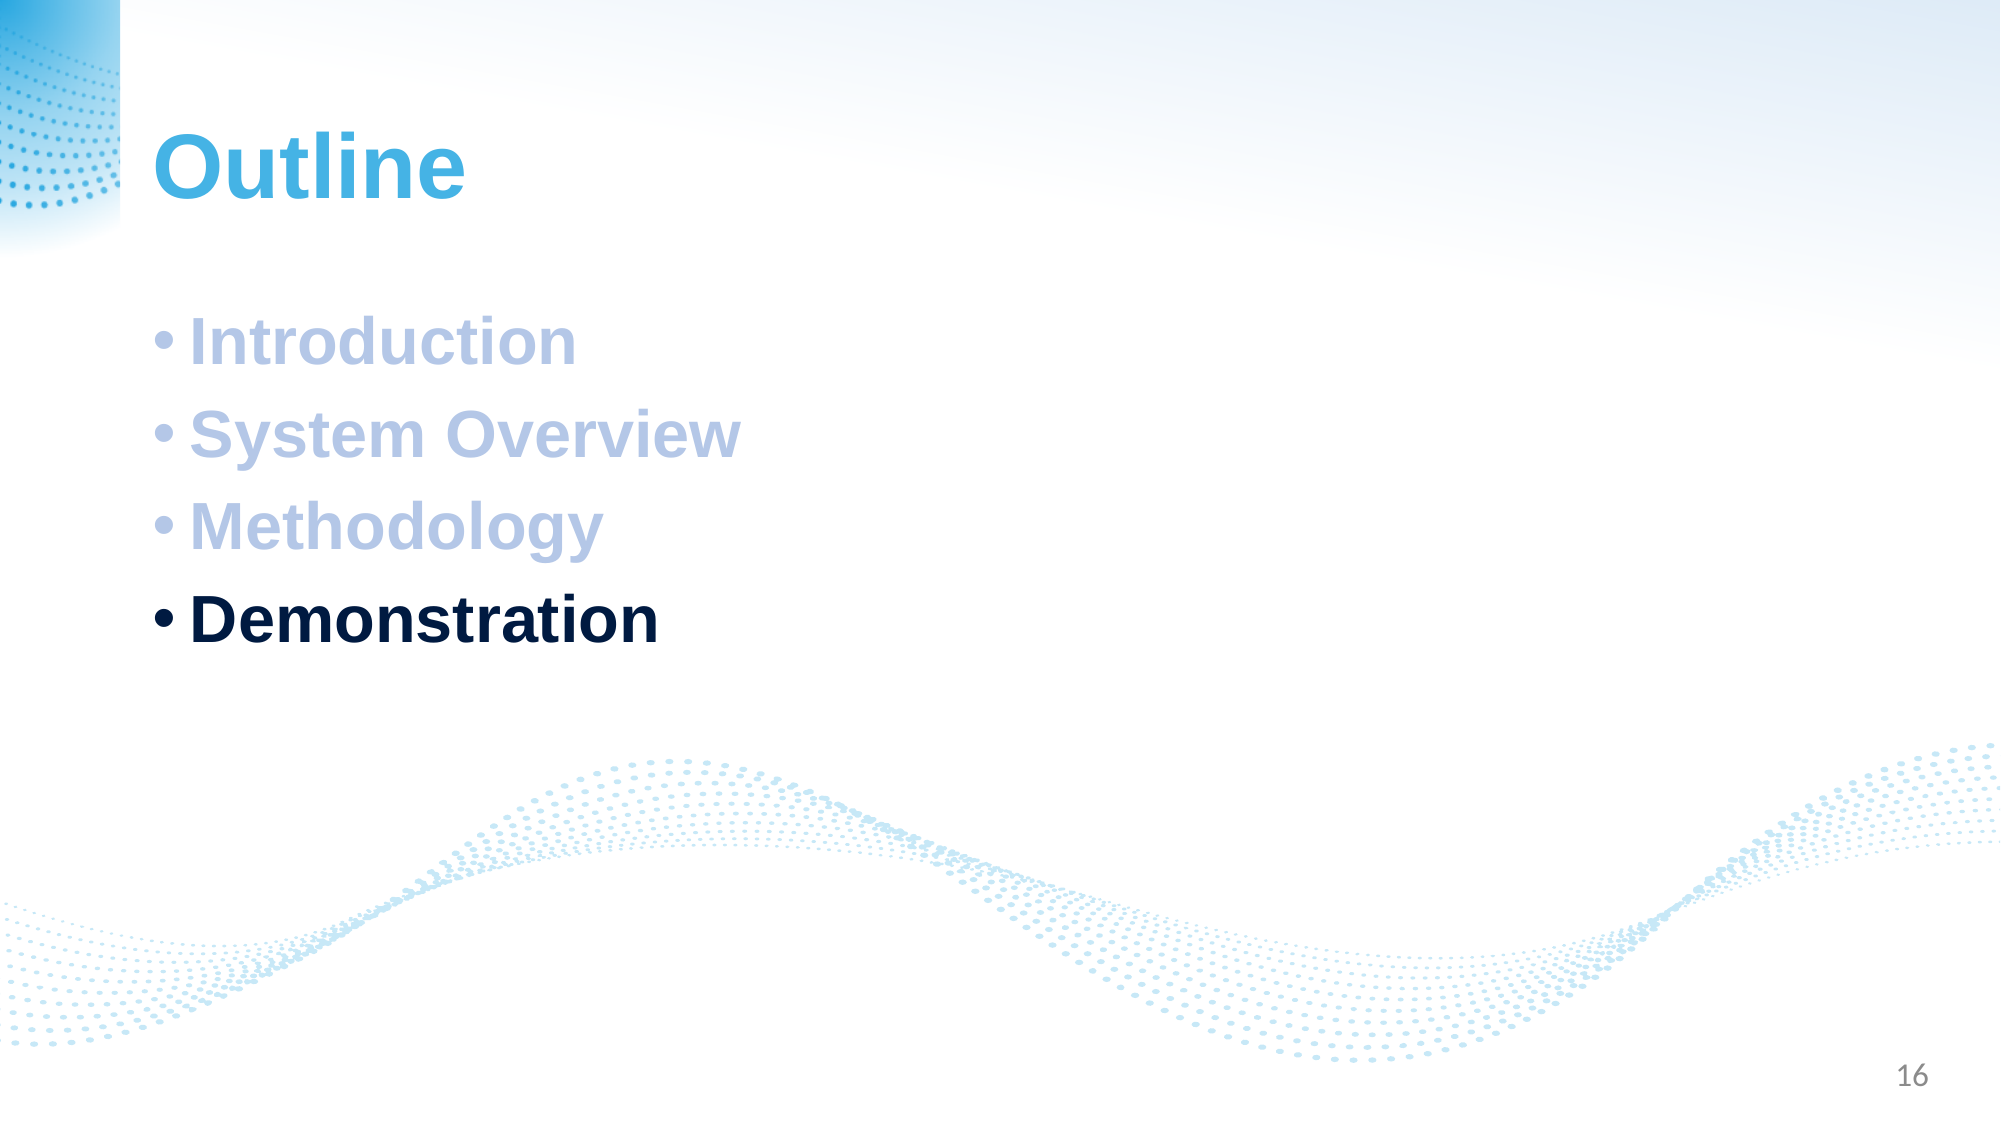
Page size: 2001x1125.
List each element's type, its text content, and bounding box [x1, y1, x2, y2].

title Outline [137, 59, 1863, 278]
slide_number 15 [1493, 1042, 1944, 1103]
list Introduction System Overview Methodology Demonstration [137, 299, 1863, 1014]
picture [0, 0, 121, 298]
